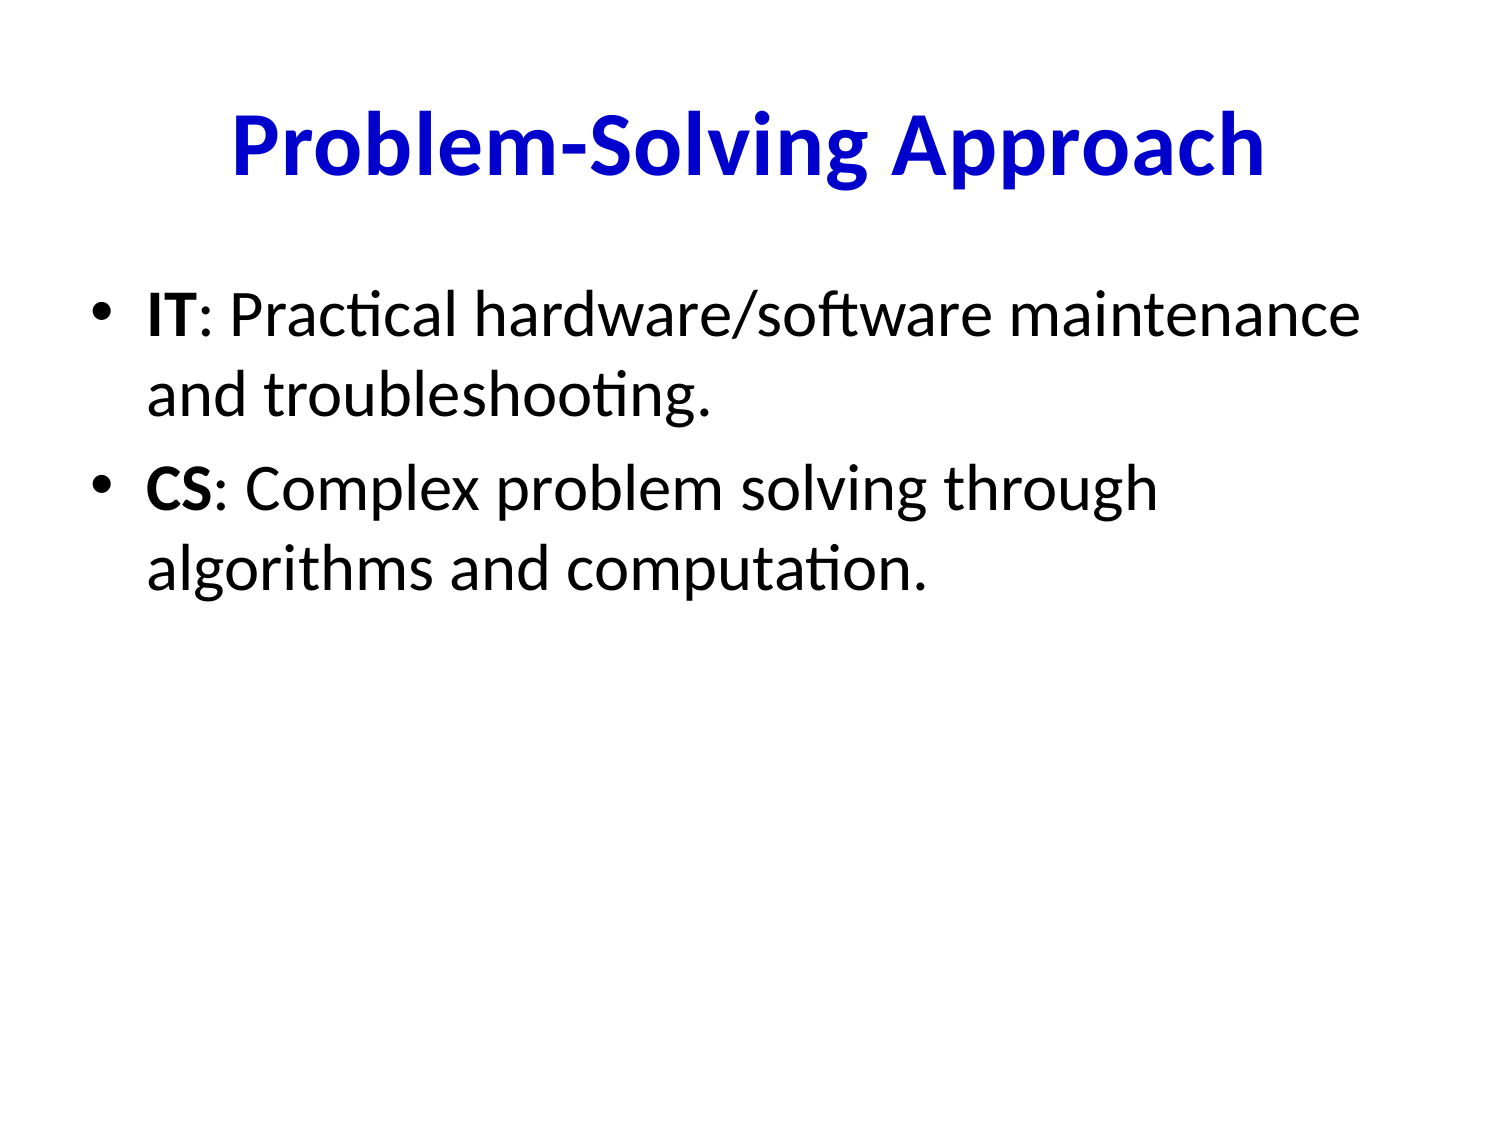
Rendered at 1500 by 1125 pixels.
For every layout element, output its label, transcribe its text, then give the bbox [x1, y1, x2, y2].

title Problem-Solving Approach [75, 45, 1425, 233]
list IT: Practical hardware/software maintenance and troubleshooting. CS: Complex problem solving through algorithms and computation. [75, 262, 1425, 1005]
